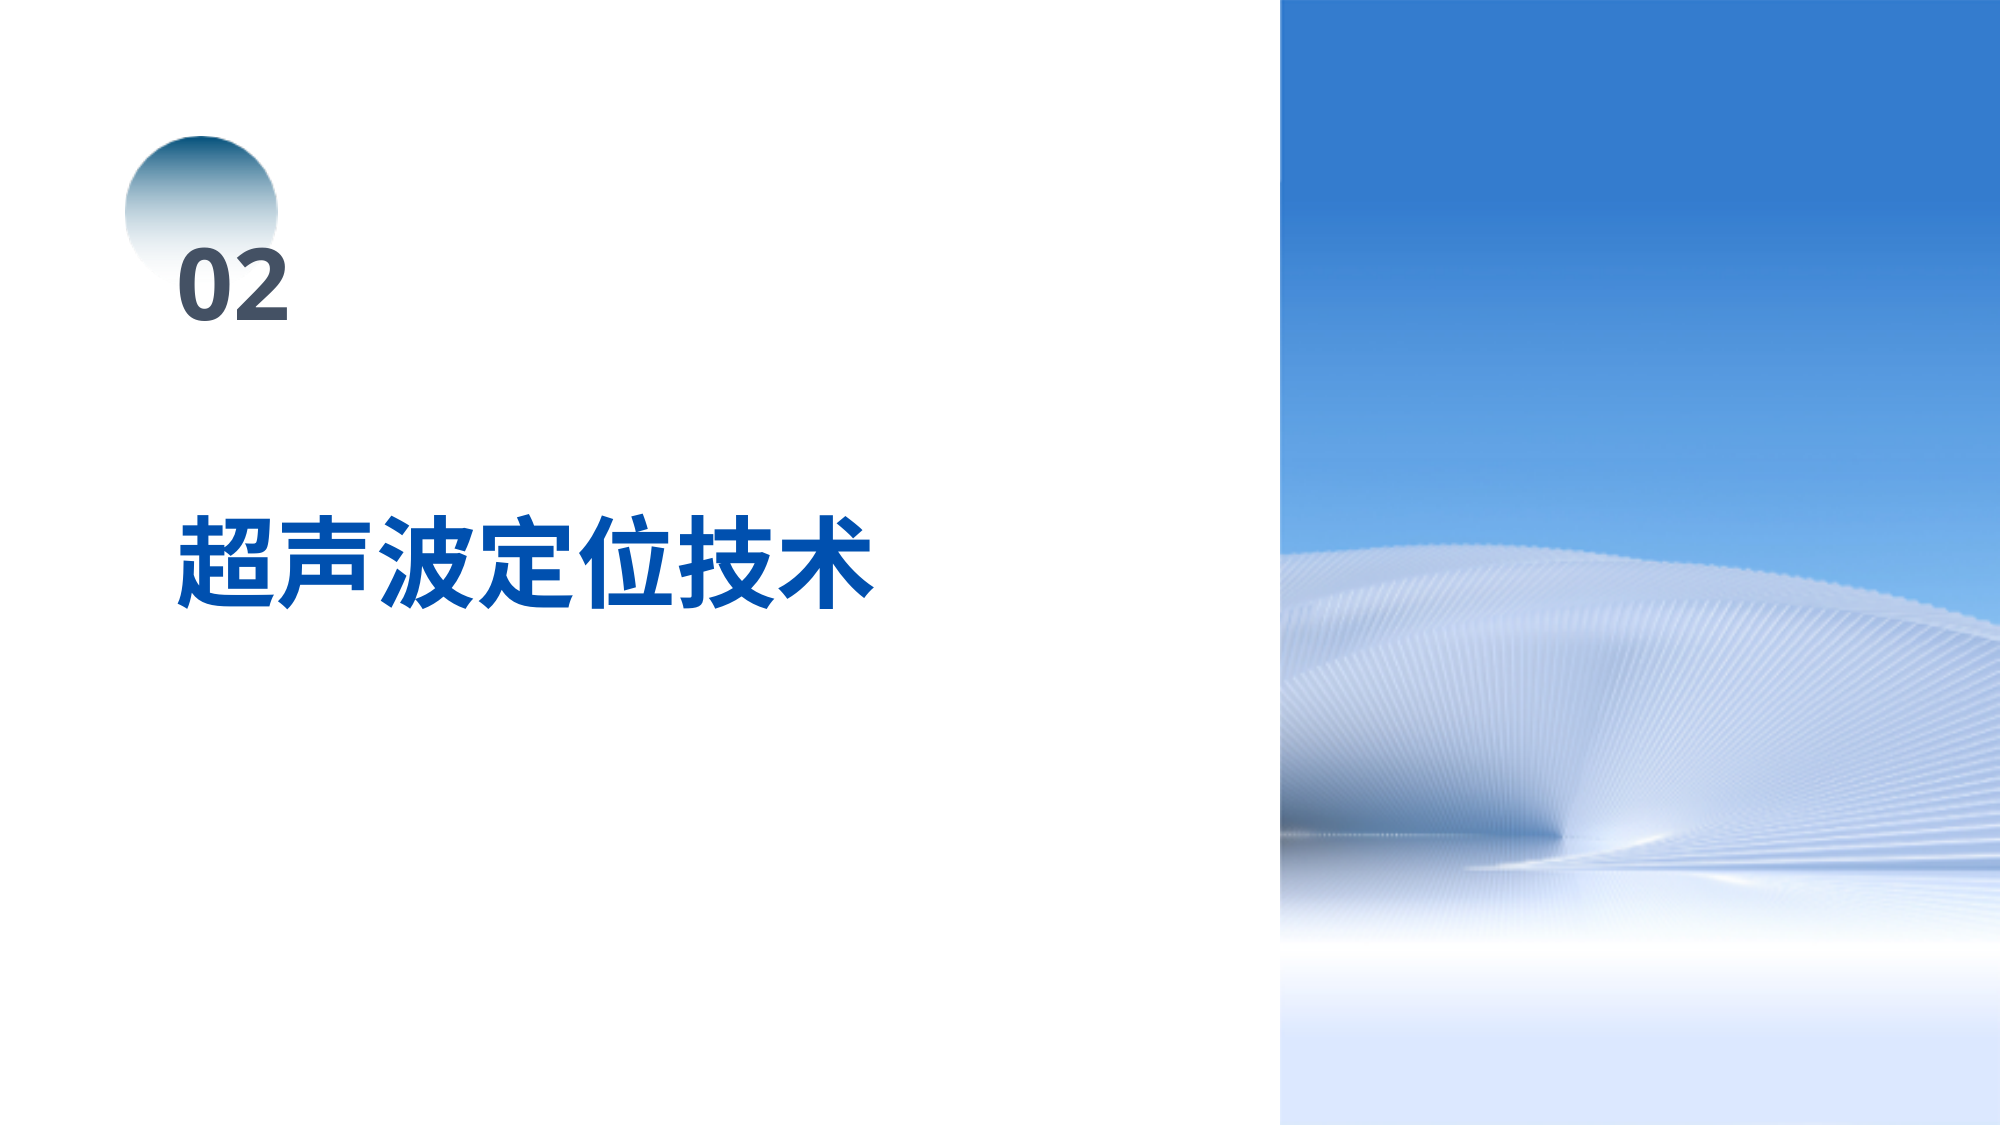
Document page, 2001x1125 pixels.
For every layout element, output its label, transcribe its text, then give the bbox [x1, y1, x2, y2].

text_box 超声波定位技术 [160, 431, 1111, 629]
text_box 02 [160, 151, 1111, 350]
picture [125, 136, 278, 289]
picture [1279, 0, 2000, 1125]
